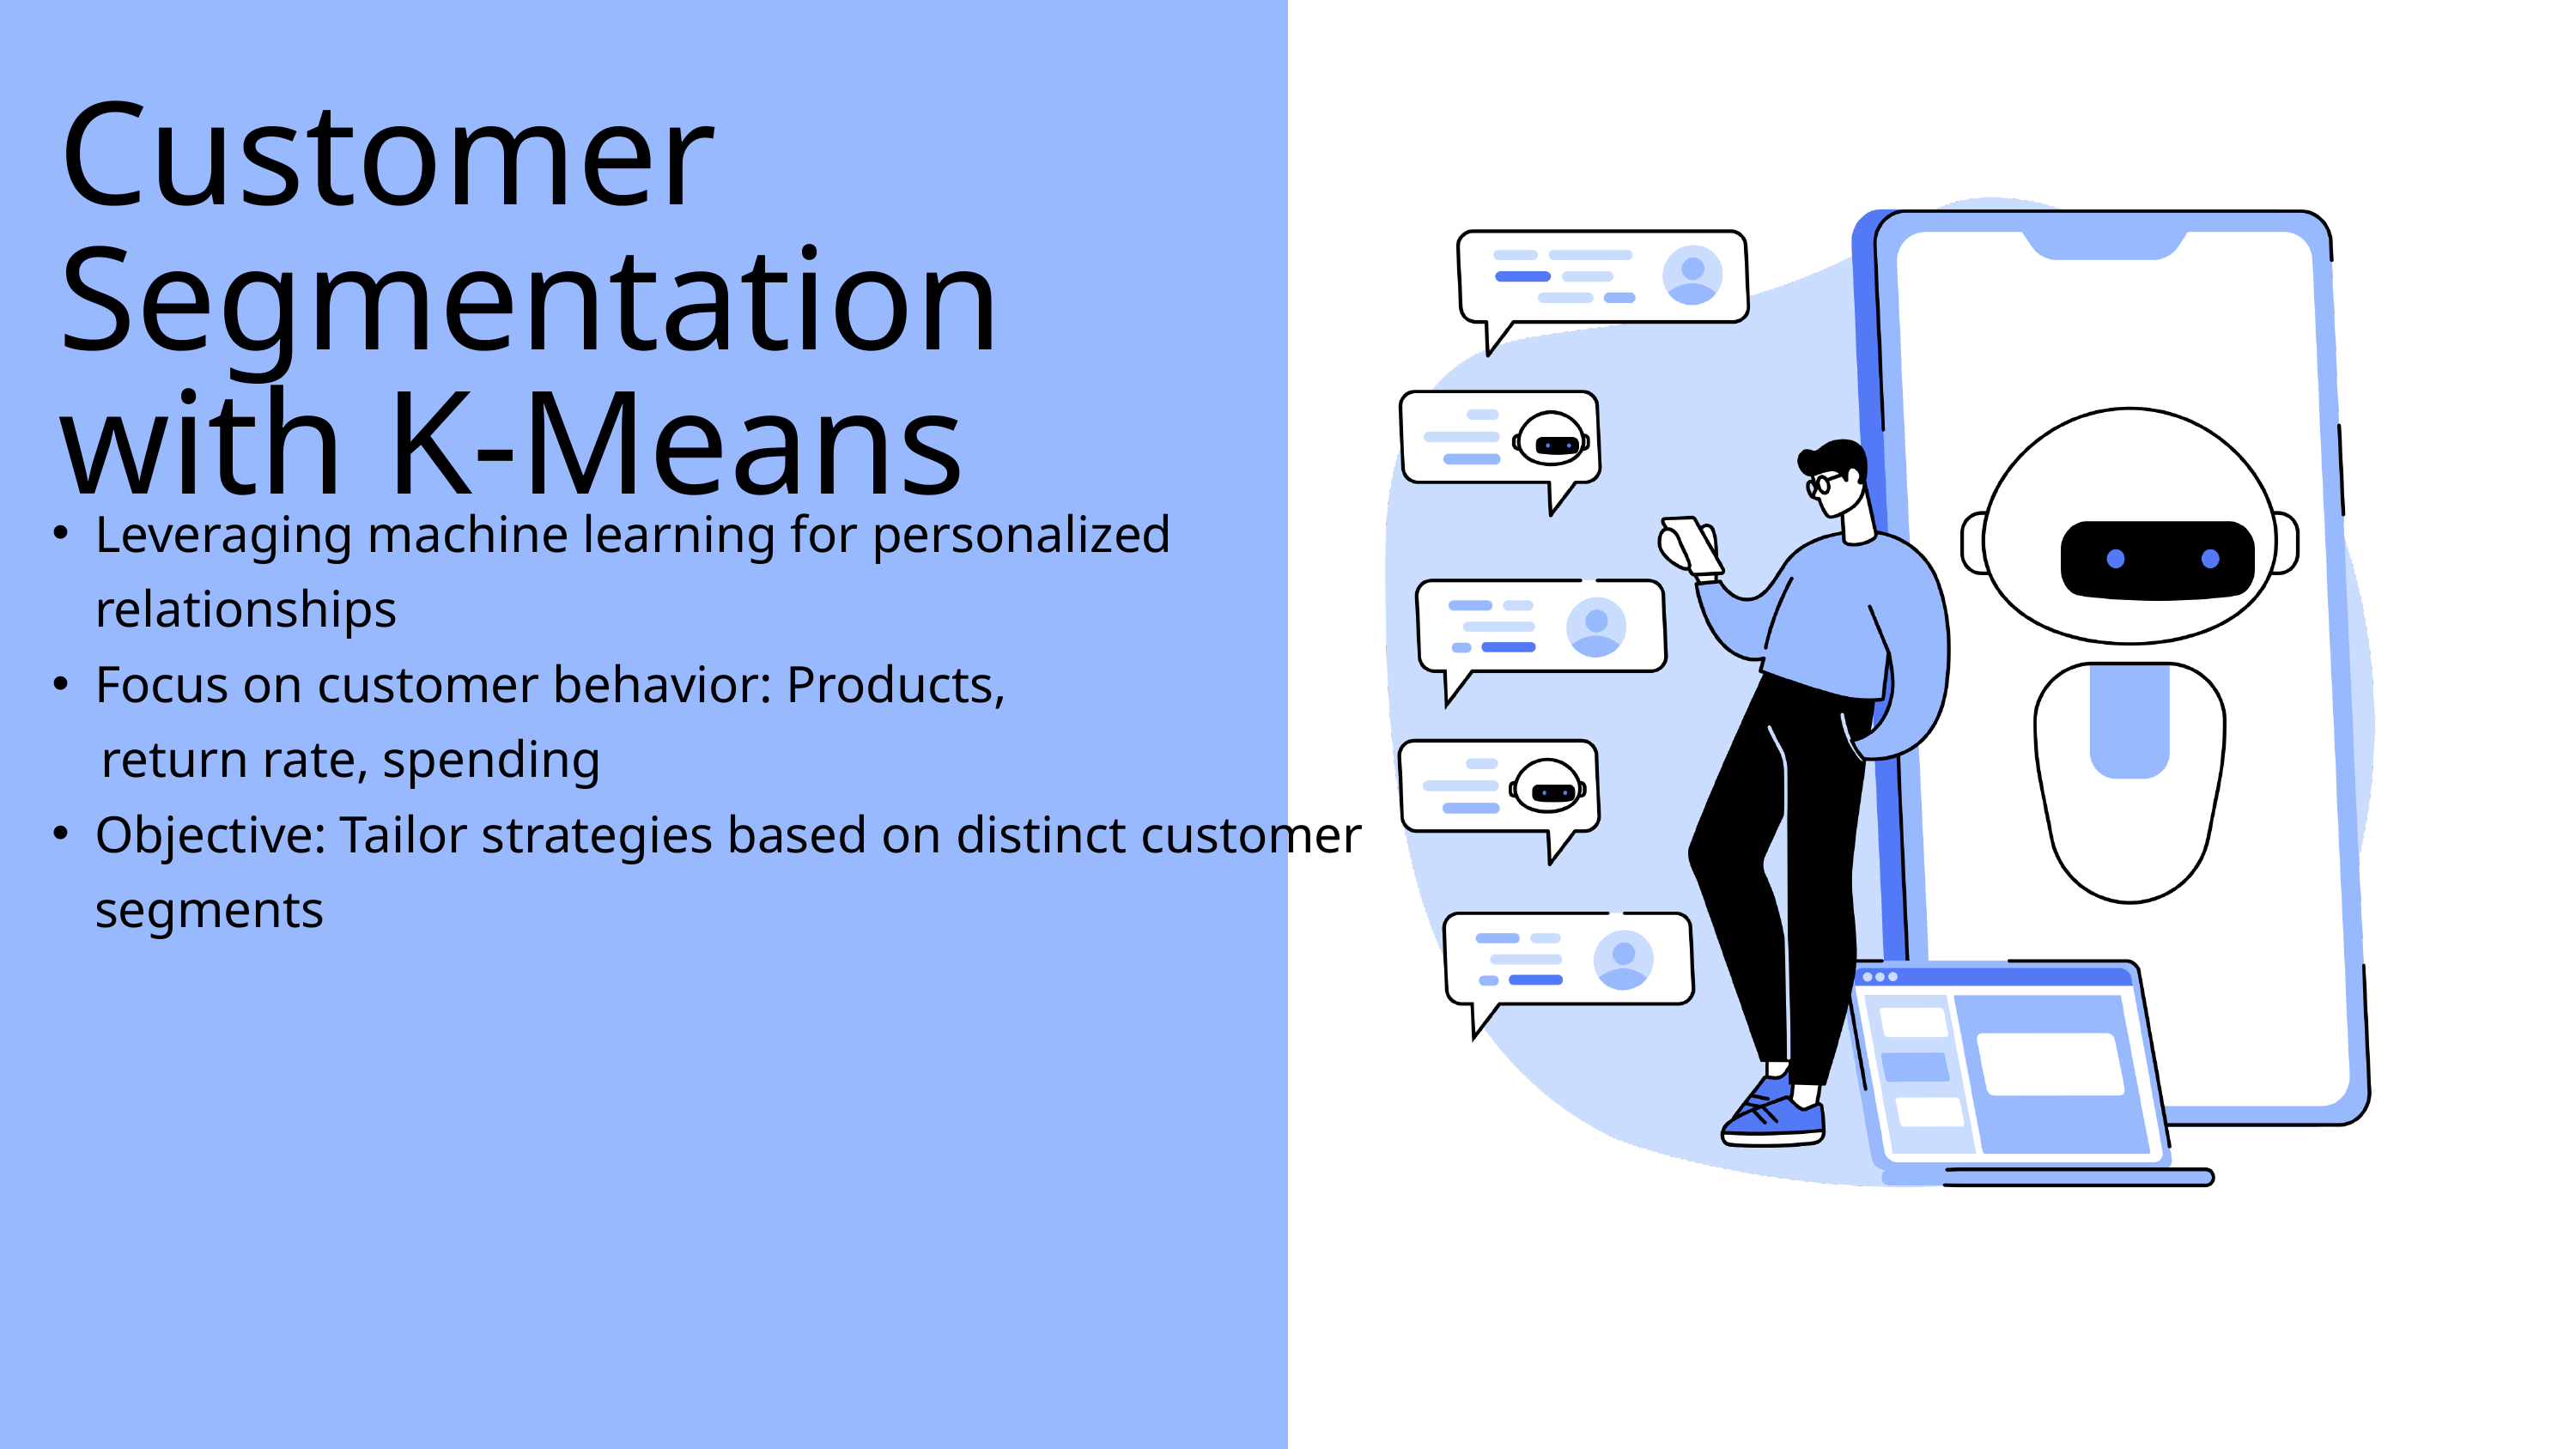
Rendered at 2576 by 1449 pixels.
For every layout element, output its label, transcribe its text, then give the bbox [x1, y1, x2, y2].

text_box Customer Segmentation with K-Means [58, 88, 1236, 523]
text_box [1287, 0, 2576, 1449]
text_box Leveraging machine learning for personalized relationships Focus on customer behavior: Products, return rate, spending Objective: Tailor strategies based on distinct customer segments [9, 487, 1283, 1013]
